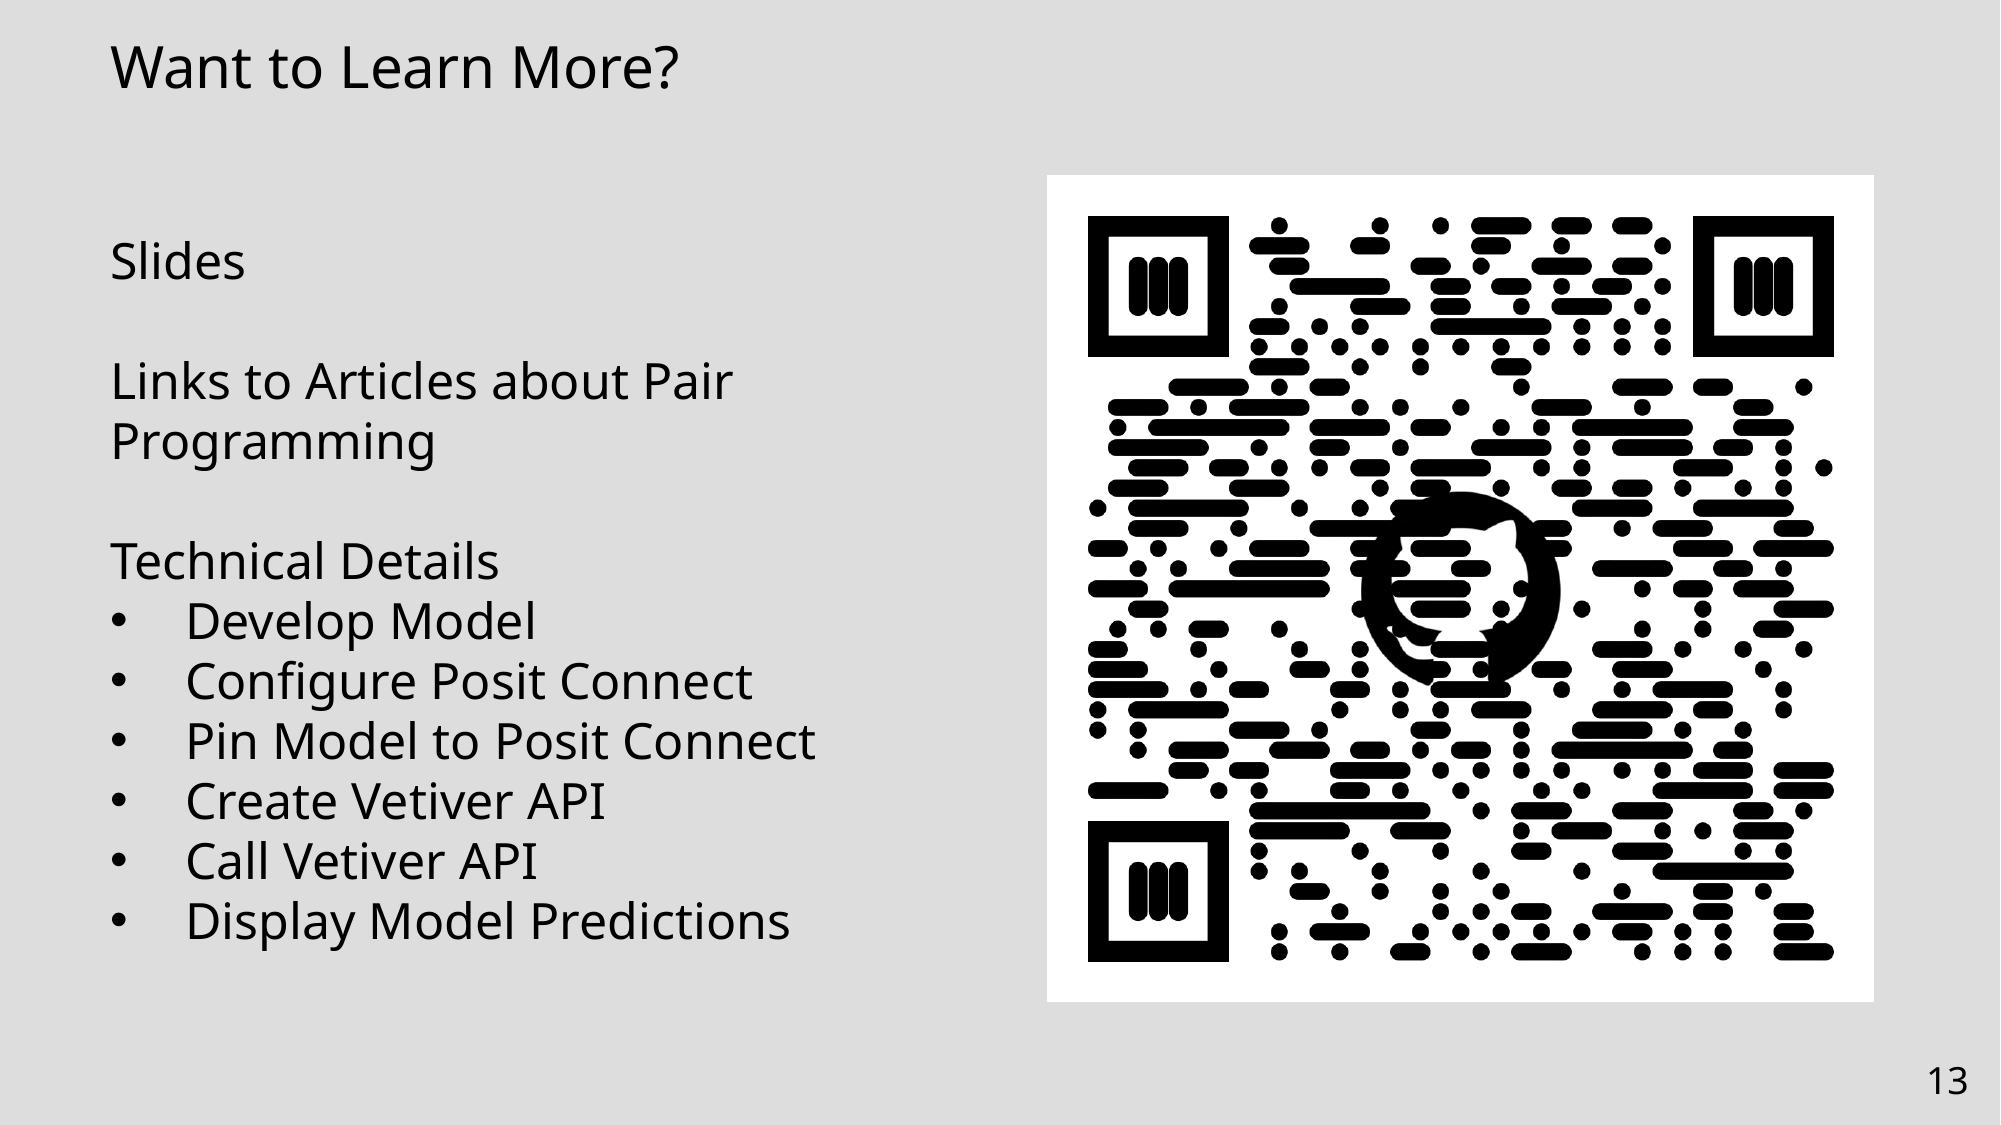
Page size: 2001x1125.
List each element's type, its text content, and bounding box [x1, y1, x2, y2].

text_box Slides Links to Articles about Pair Programming Technical Details Develop Model Configure Posit Connect Pin Model to Posit Connect Create Vetiver API Call Vetiver API Display Model Predictions [95, 221, 1021, 957]
text_box 13 [1910, 1049, 1985, 1110]
text_box Want to Learn More? [95, 22, 1845, 108]
picture [1047, 175, 1874, 1002]
